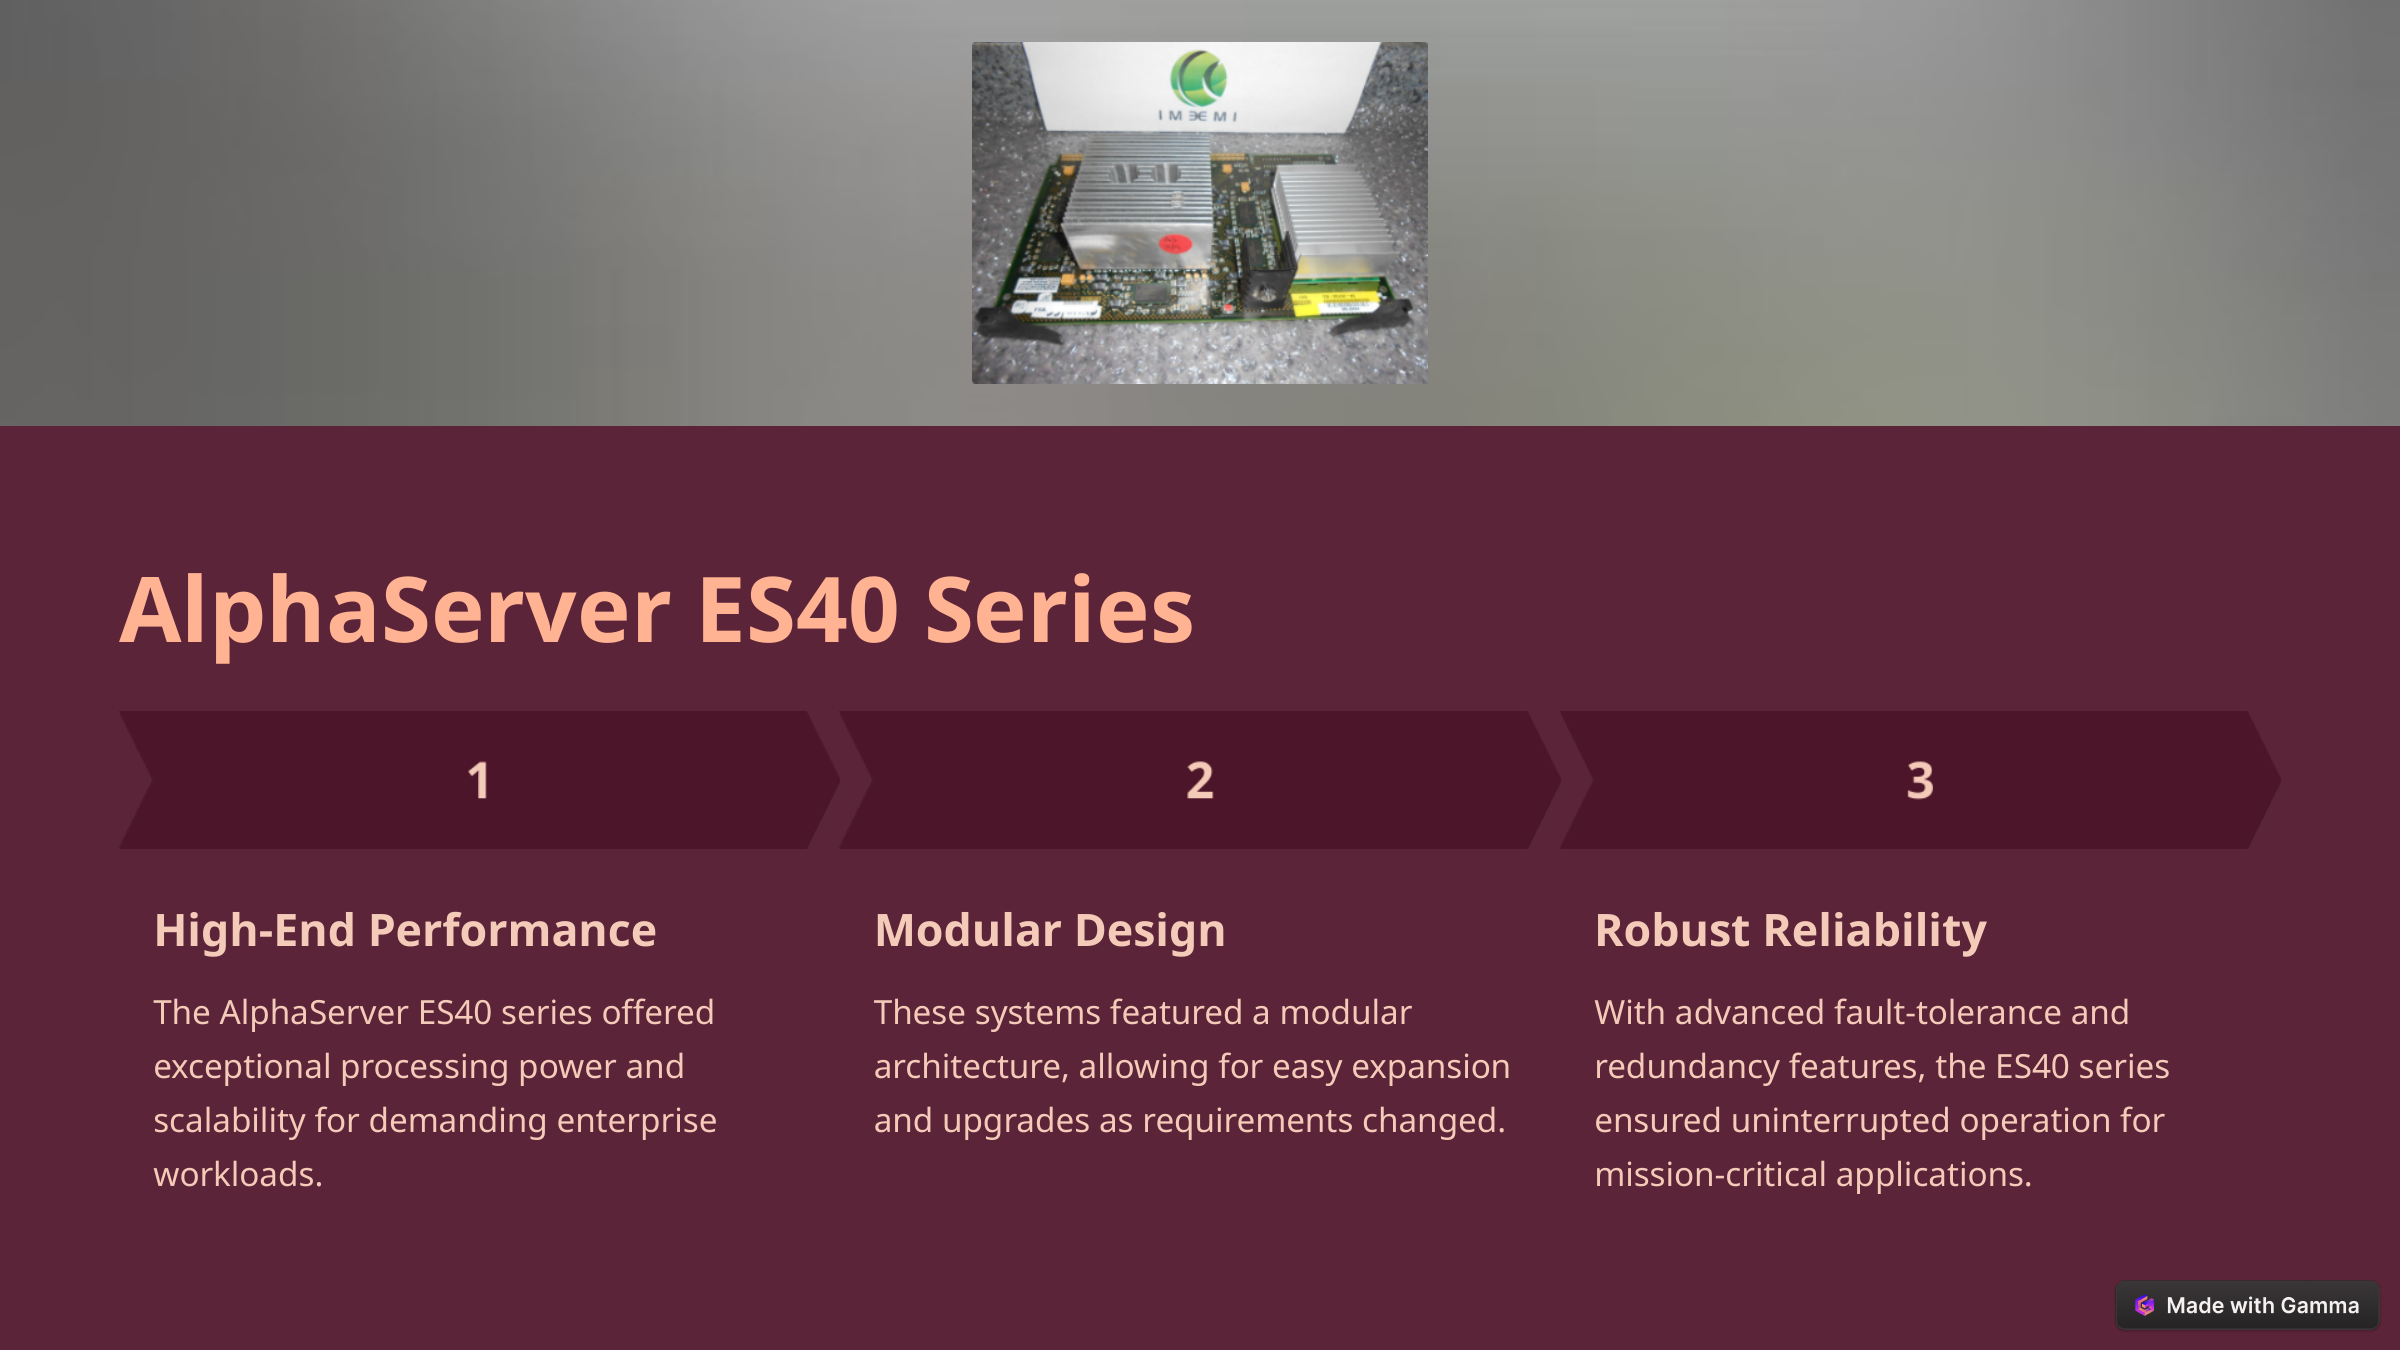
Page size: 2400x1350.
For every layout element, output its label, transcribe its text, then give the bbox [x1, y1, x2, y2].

text_box Robust Reliability [1594, 899, 2049, 957]
text_box Modular Design [873, 899, 1329, 957]
text_box These systems featured a modular architecture, allowing for easy expansion and upgrades as requirements changed. [873, 976, 1527, 1195]
text_box The AlphaServer ES40 series offered exceptional processing power and scalability for demanding enterprise workloads. [153, 976, 806, 1195]
text_box With advanced fault-tolerance and redundancy features, the ES40 series ensured uninterrupted operation for mission-critical applications. [1594, 976, 2247, 1195]
picture [2106, 1271, 2389, 1339]
text_box AlphaServer ES40 Series [119, 547, 1202, 661]
text_box High-End Performance [153, 899, 658, 957]
picture [119, 711, 2281, 849]
picture [0, 0, 2400, 426]
